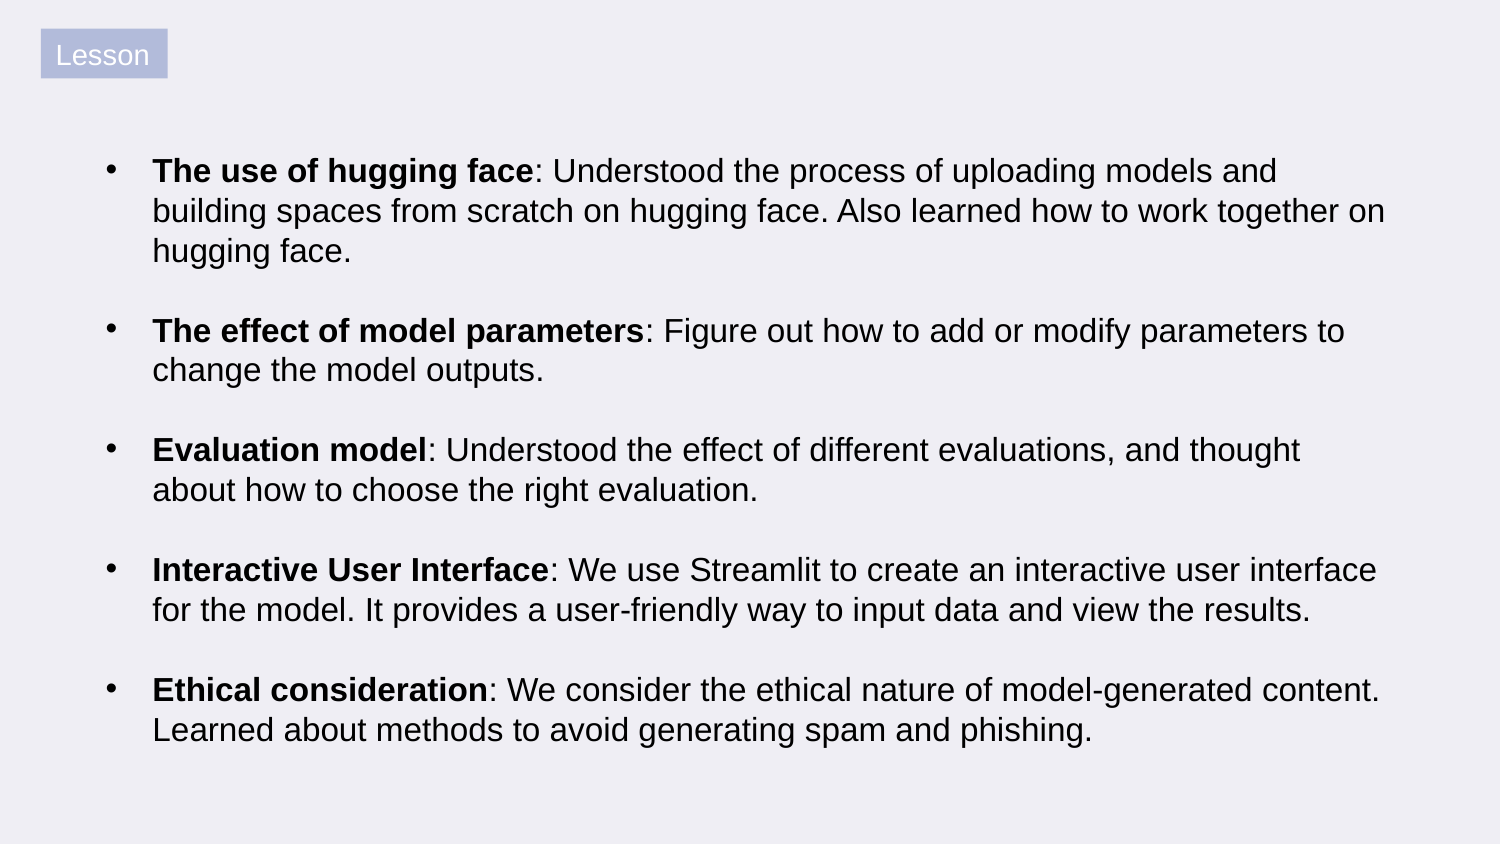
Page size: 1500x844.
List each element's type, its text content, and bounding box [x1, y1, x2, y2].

text_box The use of hugging face: Understood the process of uploading models and building spaces from scratch on hugging face. Also learned how to work together on hugging face. The effect of model parameters: Figure out how to add or modify parameters to change the model outputs. Evaluation model: Understood the effect of different evaluations, and thought about how to choose the right evaluation. Interactive User Interface: We use Streamlit to create an interactive user interface for the model. It provides a user-friendly way to input data and view the results. Ethical consideration: We consider the ethical nature of model-generated content. Learned about methods to avoid generating spam and phishing. [90, 141, 1409, 756]
text_box Lesson [40, 28, 168, 79]
